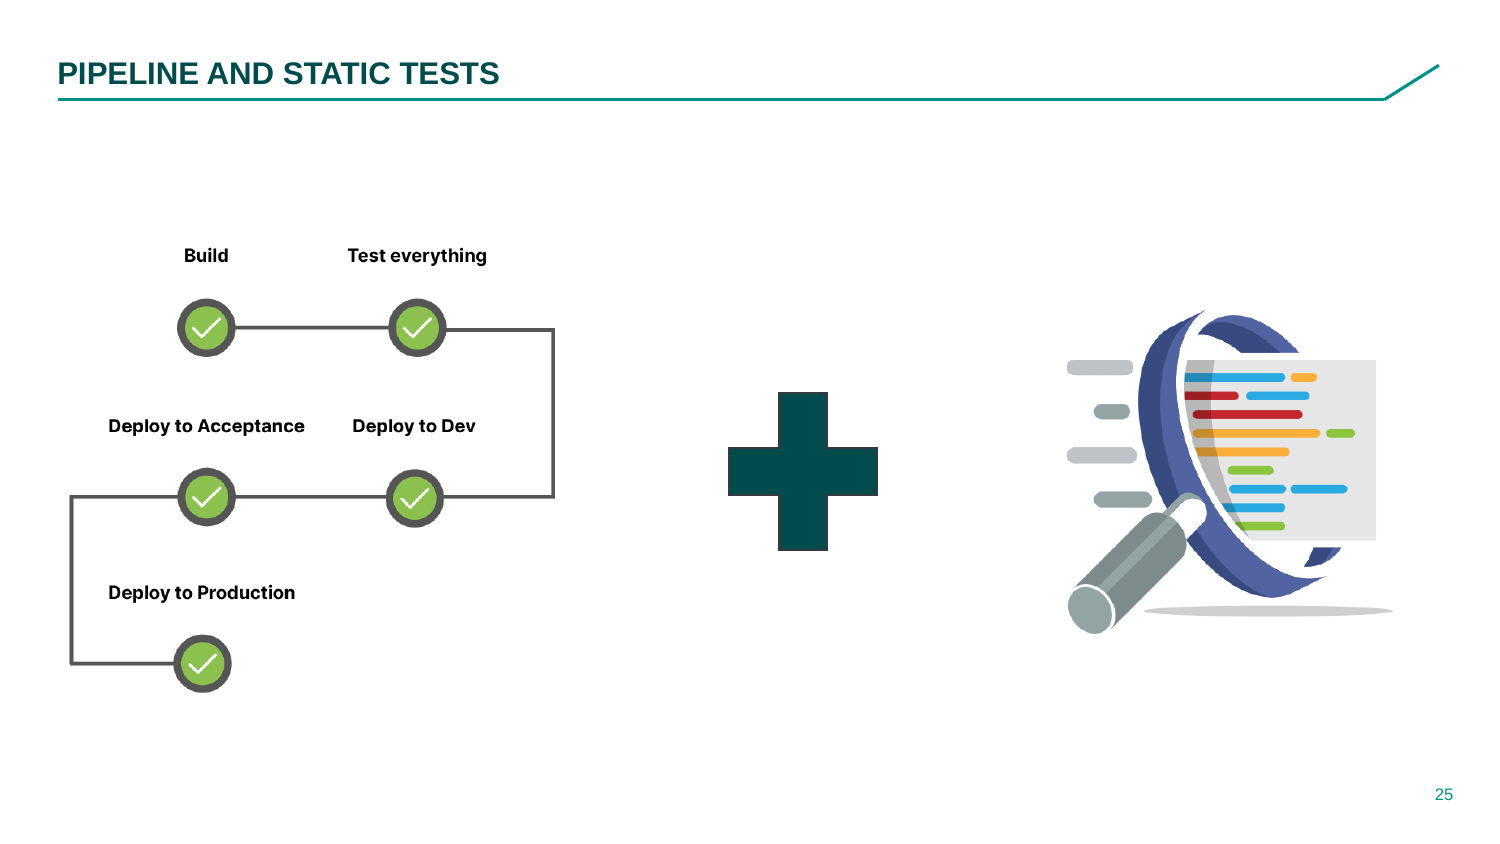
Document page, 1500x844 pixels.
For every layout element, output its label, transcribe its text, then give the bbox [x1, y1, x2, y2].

picture [986, 309, 1473, 634]
text_box [728, 392, 878, 551]
list Pipeline and static tests [57, 57, 1442, 93]
picture [69, 244, 555, 693]
